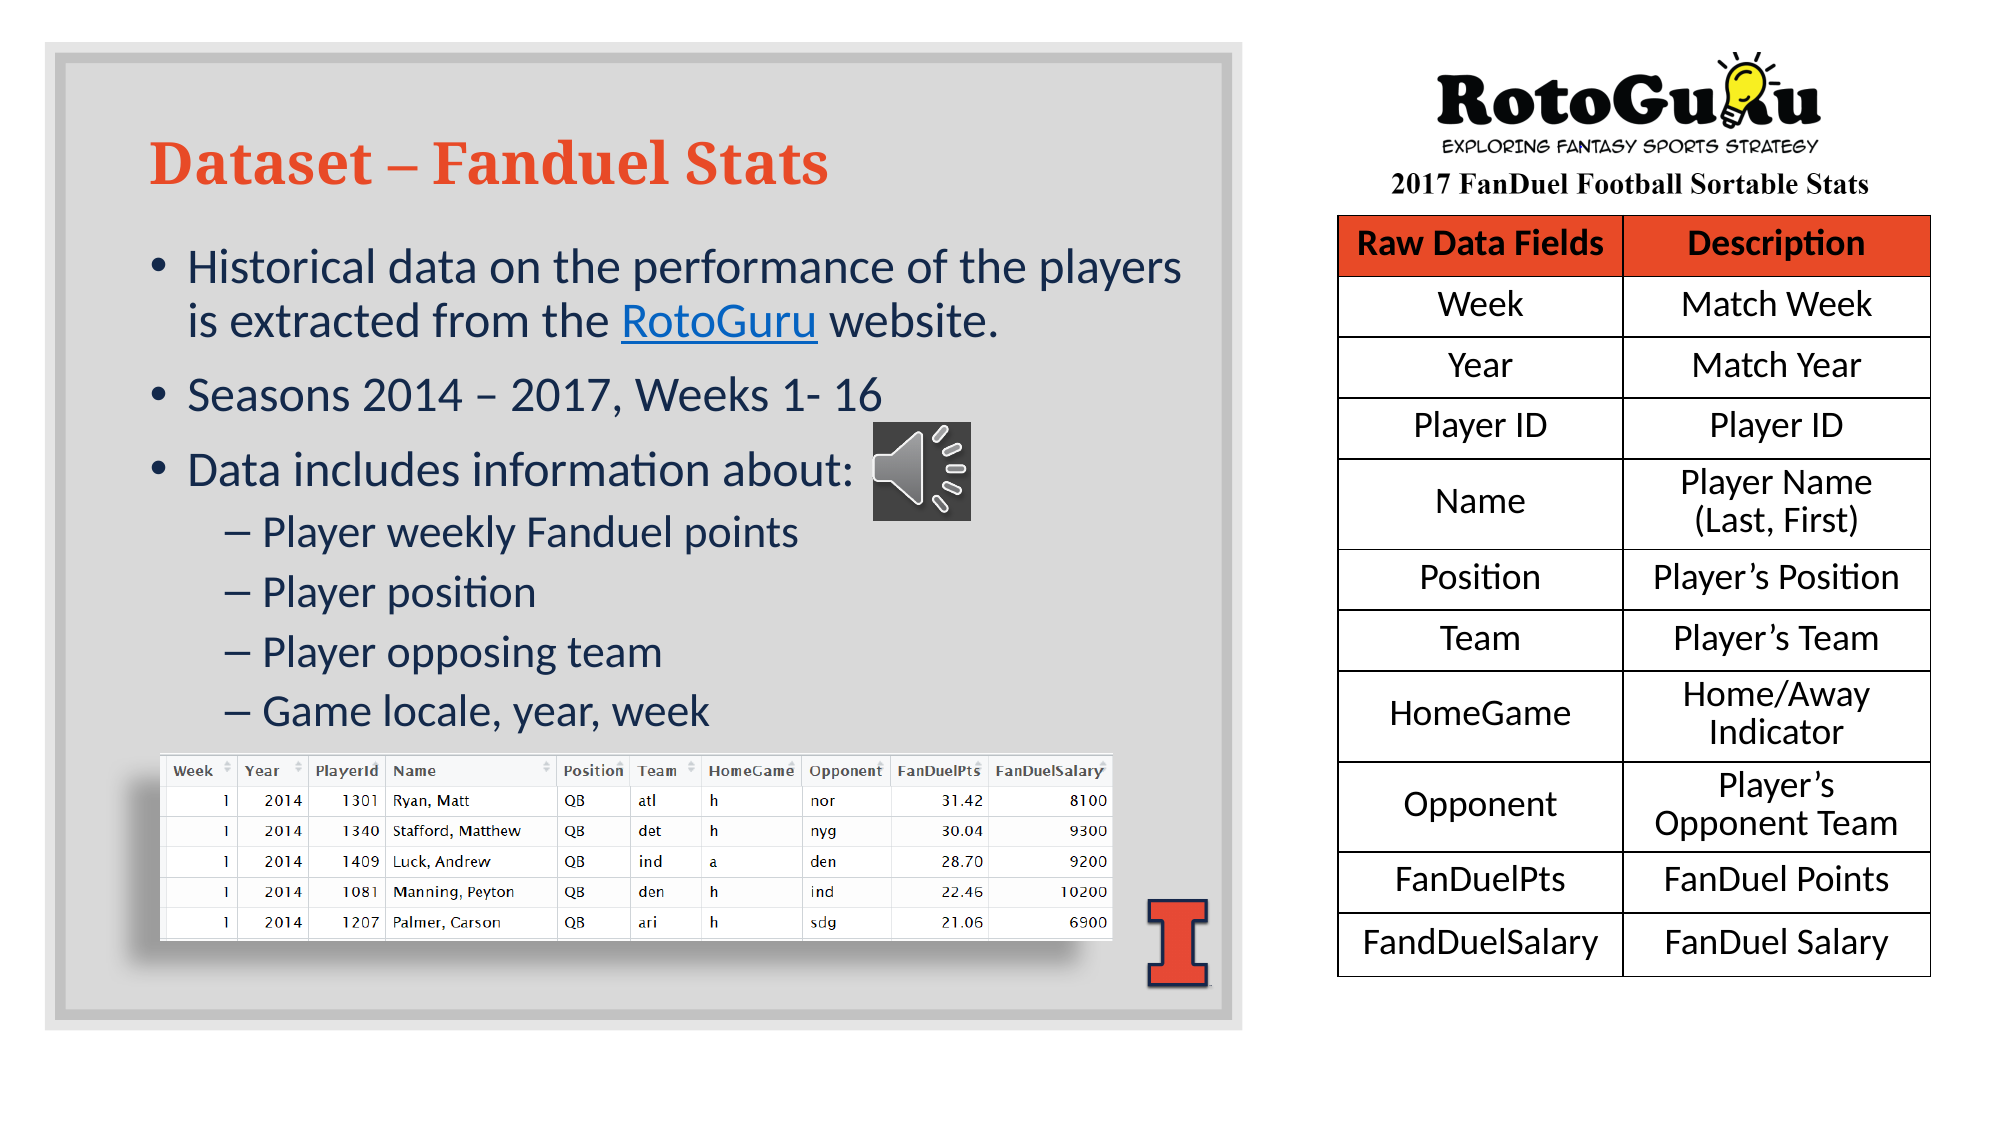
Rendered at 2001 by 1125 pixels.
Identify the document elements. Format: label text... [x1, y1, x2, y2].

table_cell Match Year [1624, 338, 1930, 397]
table_cell Player’s Position [1624, 550, 1930, 609]
table_header Description [1624, 216, 1930, 276]
picture [1127, 893, 1227, 992]
table_cell Player ID [1339, 399, 1622, 458]
table_cell Home/Away Indicator [1624, 672, 1930, 761]
table_cell Player’s Team [1624, 611, 1930, 670]
table_cell Player Name (Last, First) [1624, 460, 1930, 549]
table_cell FanDuelPts [1339, 853, 1622, 912]
table_cell Week [1339, 277, 1622, 336]
table_cell HomeGame [1339, 672, 1622, 761]
table_cell Team [1339, 611, 1622, 670]
table_cell FanDuel Salary [1624, 914, 1930, 976]
picture [160, 753, 1113, 941]
table_cell Name [1339, 460, 1622, 549]
table_cell Position [1339, 550, 1622, 609]
table_cell Match Week [1624, 277, 1930, 336]
table_cell FanDuel Points [1624, 853, 1930, 912]
table_cell Player ID [1624, 399, 1930, 458]
table_cell Year [1339, 338, 1622, 397]
table_cell FandDuelSalary [1339, 914, 1622, 976]
table_cell Player’s Opponent Team [1624, 763, 1930, 851]
picture [1357, 52, 1912, 201]
title Dataset – Fanduel Stats [134, 81, 1201, 232]
text_box [54, 52, 1233, 1021]
table_header Raw Data Fields [1339, 216, 1622, 276]
picture [872, 421, 973, 522]
table_cell Opponent [1339, 763, 1622, 851]
list Historical data on the performance of the players is extracted from the RotoGuru website. Seasons 2014 – 2017, Weeks 1- 16 Data includes information about: Player weekly Fanduel points Player position Player opposing team Game locale, year, week [134, 232, 1201, 979]
